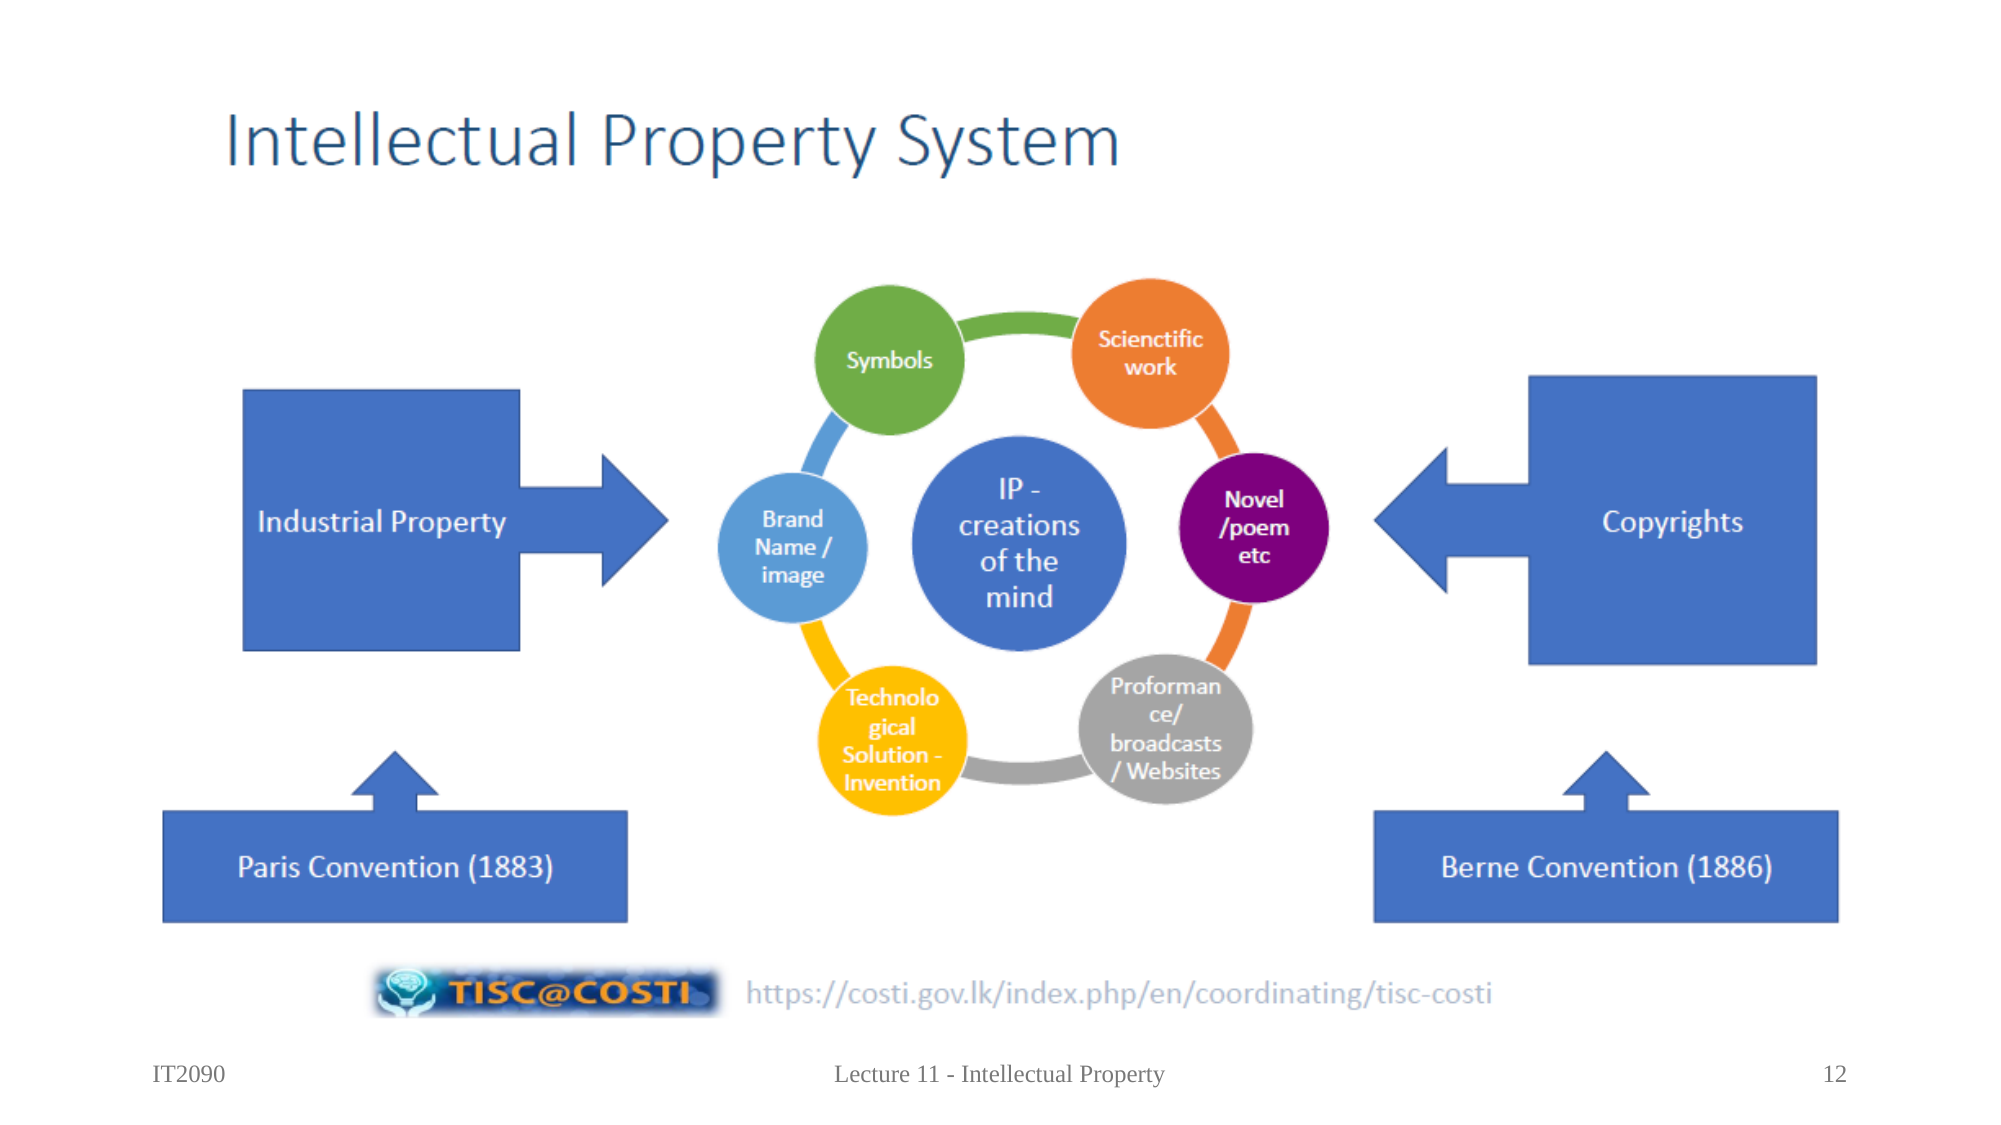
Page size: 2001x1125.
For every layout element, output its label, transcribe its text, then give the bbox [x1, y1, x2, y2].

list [153, 104, 1847, 1020]
slide_number IT2090 [137, 1042, 588, 1103]
footer Lecture 11 - Intellectual Property [662, 1042, 1338, 1103]
slide_number 12 [1412, 1042, 1863, 1103]
